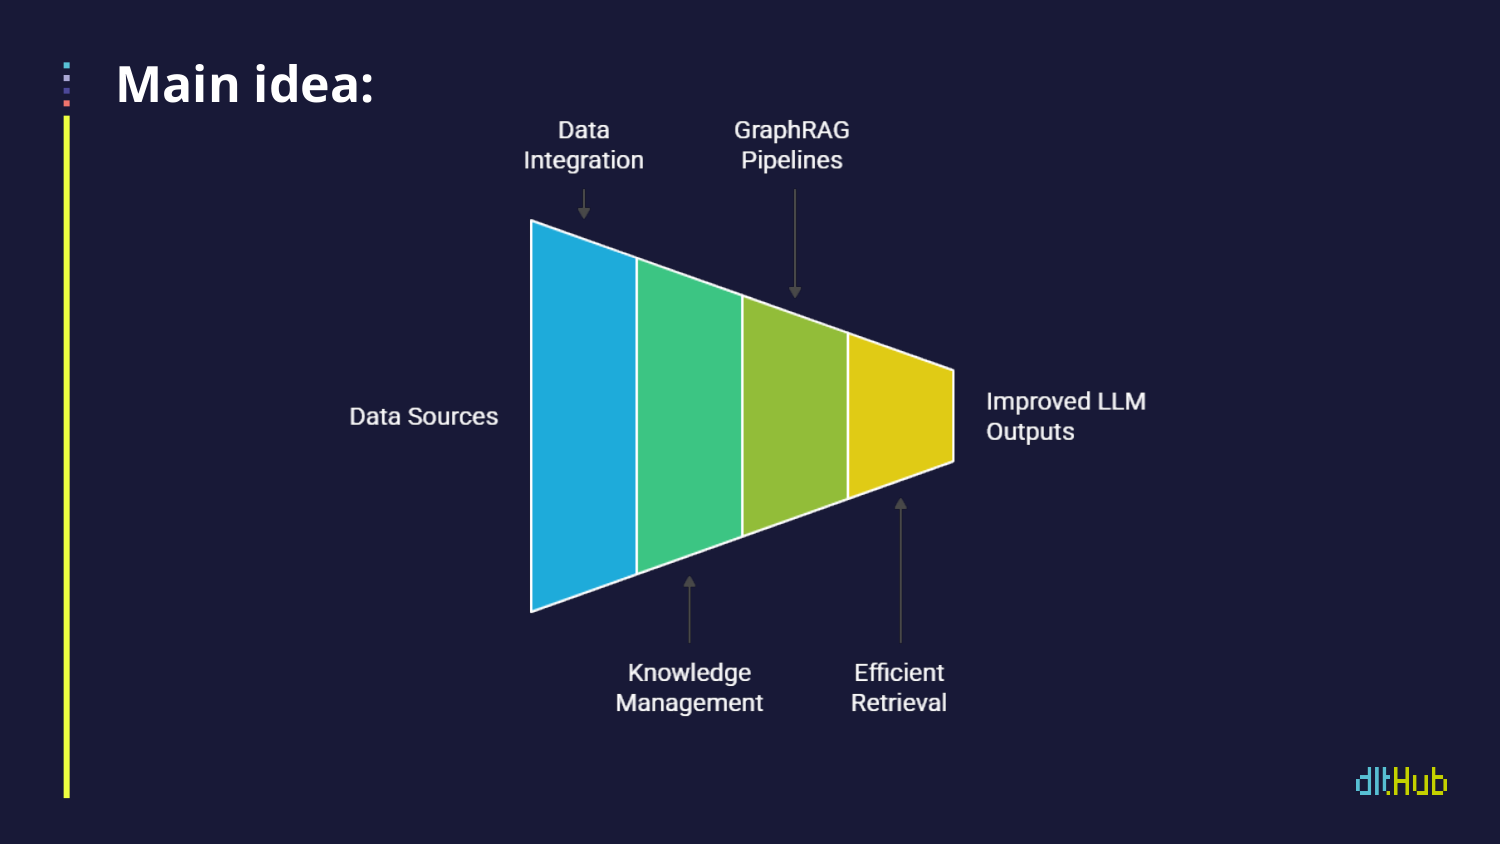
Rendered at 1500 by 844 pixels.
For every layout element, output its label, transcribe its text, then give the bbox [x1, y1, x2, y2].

picture [305, 65, 1195, 779]
title Main idea: [100, 37, 1499, 132]
picture [1356, 767, 1447, 795]
